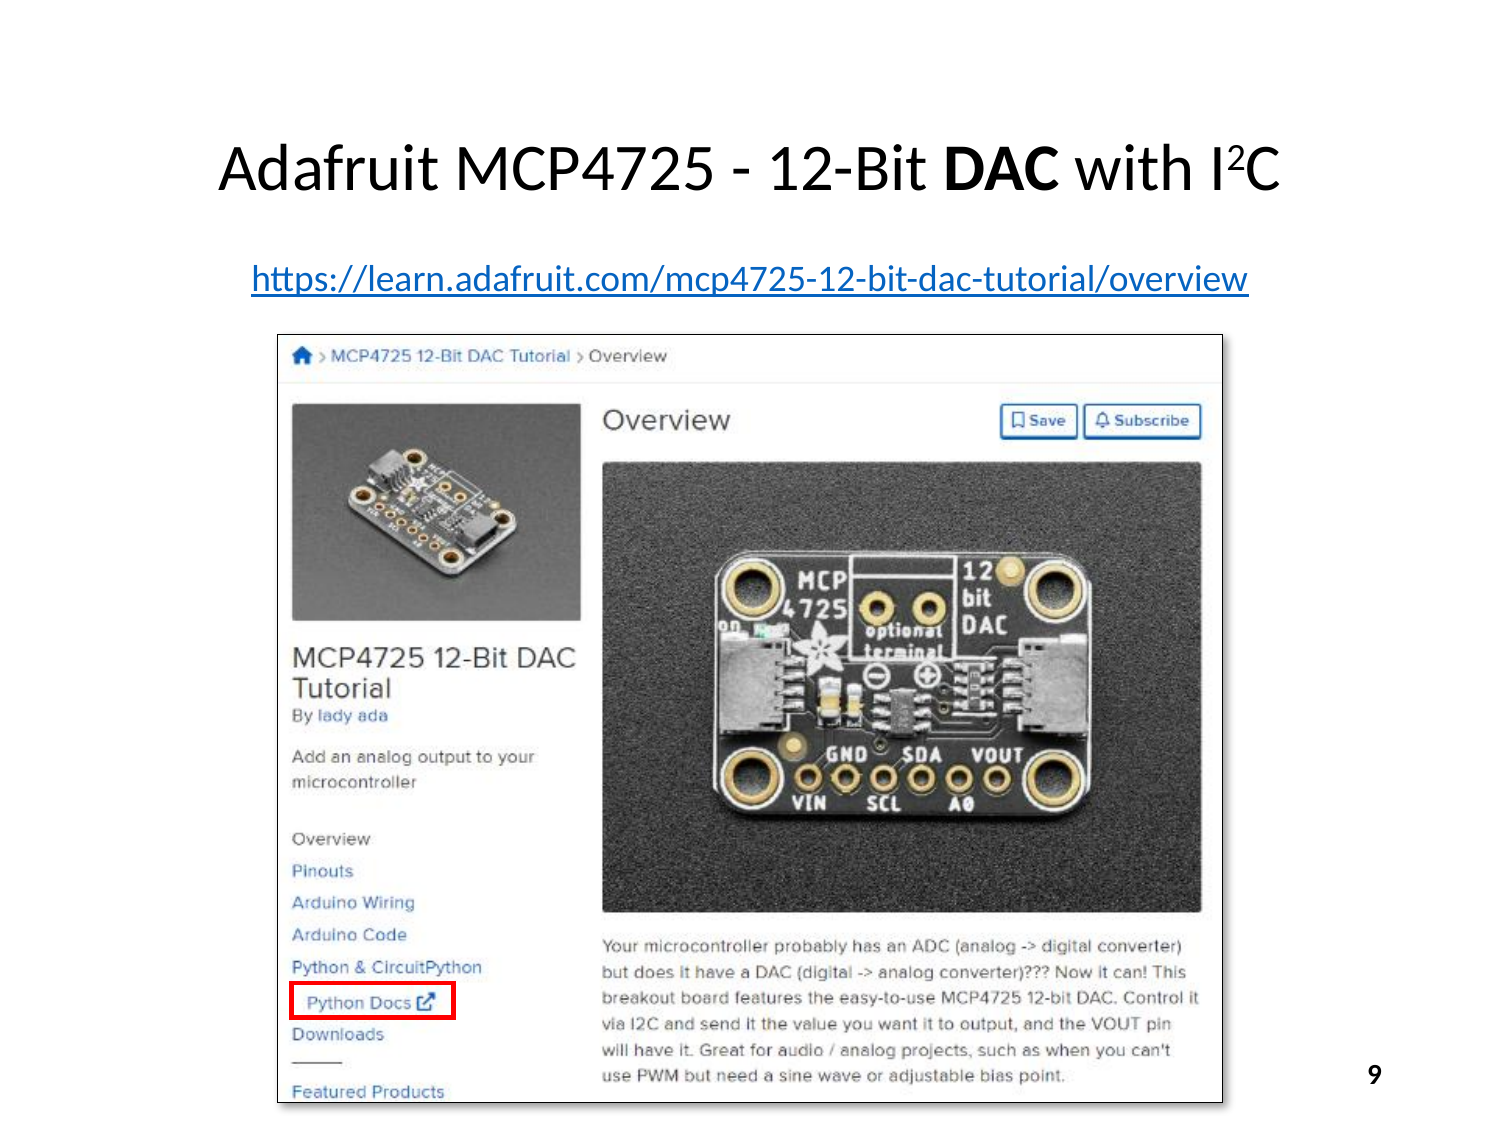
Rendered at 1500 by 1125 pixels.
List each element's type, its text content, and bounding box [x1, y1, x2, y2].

picture [276, 334, 1223, 1103]
text_box https://learn.adafruit.com/mcp4725-12-bit-dac-tutorial/overview [197, 246, 1303, 307]
title Adafruit MCP4725 - 12-Bit DAC with I2C [103, 59, 1397, 278]
slide_number 9 [1233, 1042, 1397, 1103]
